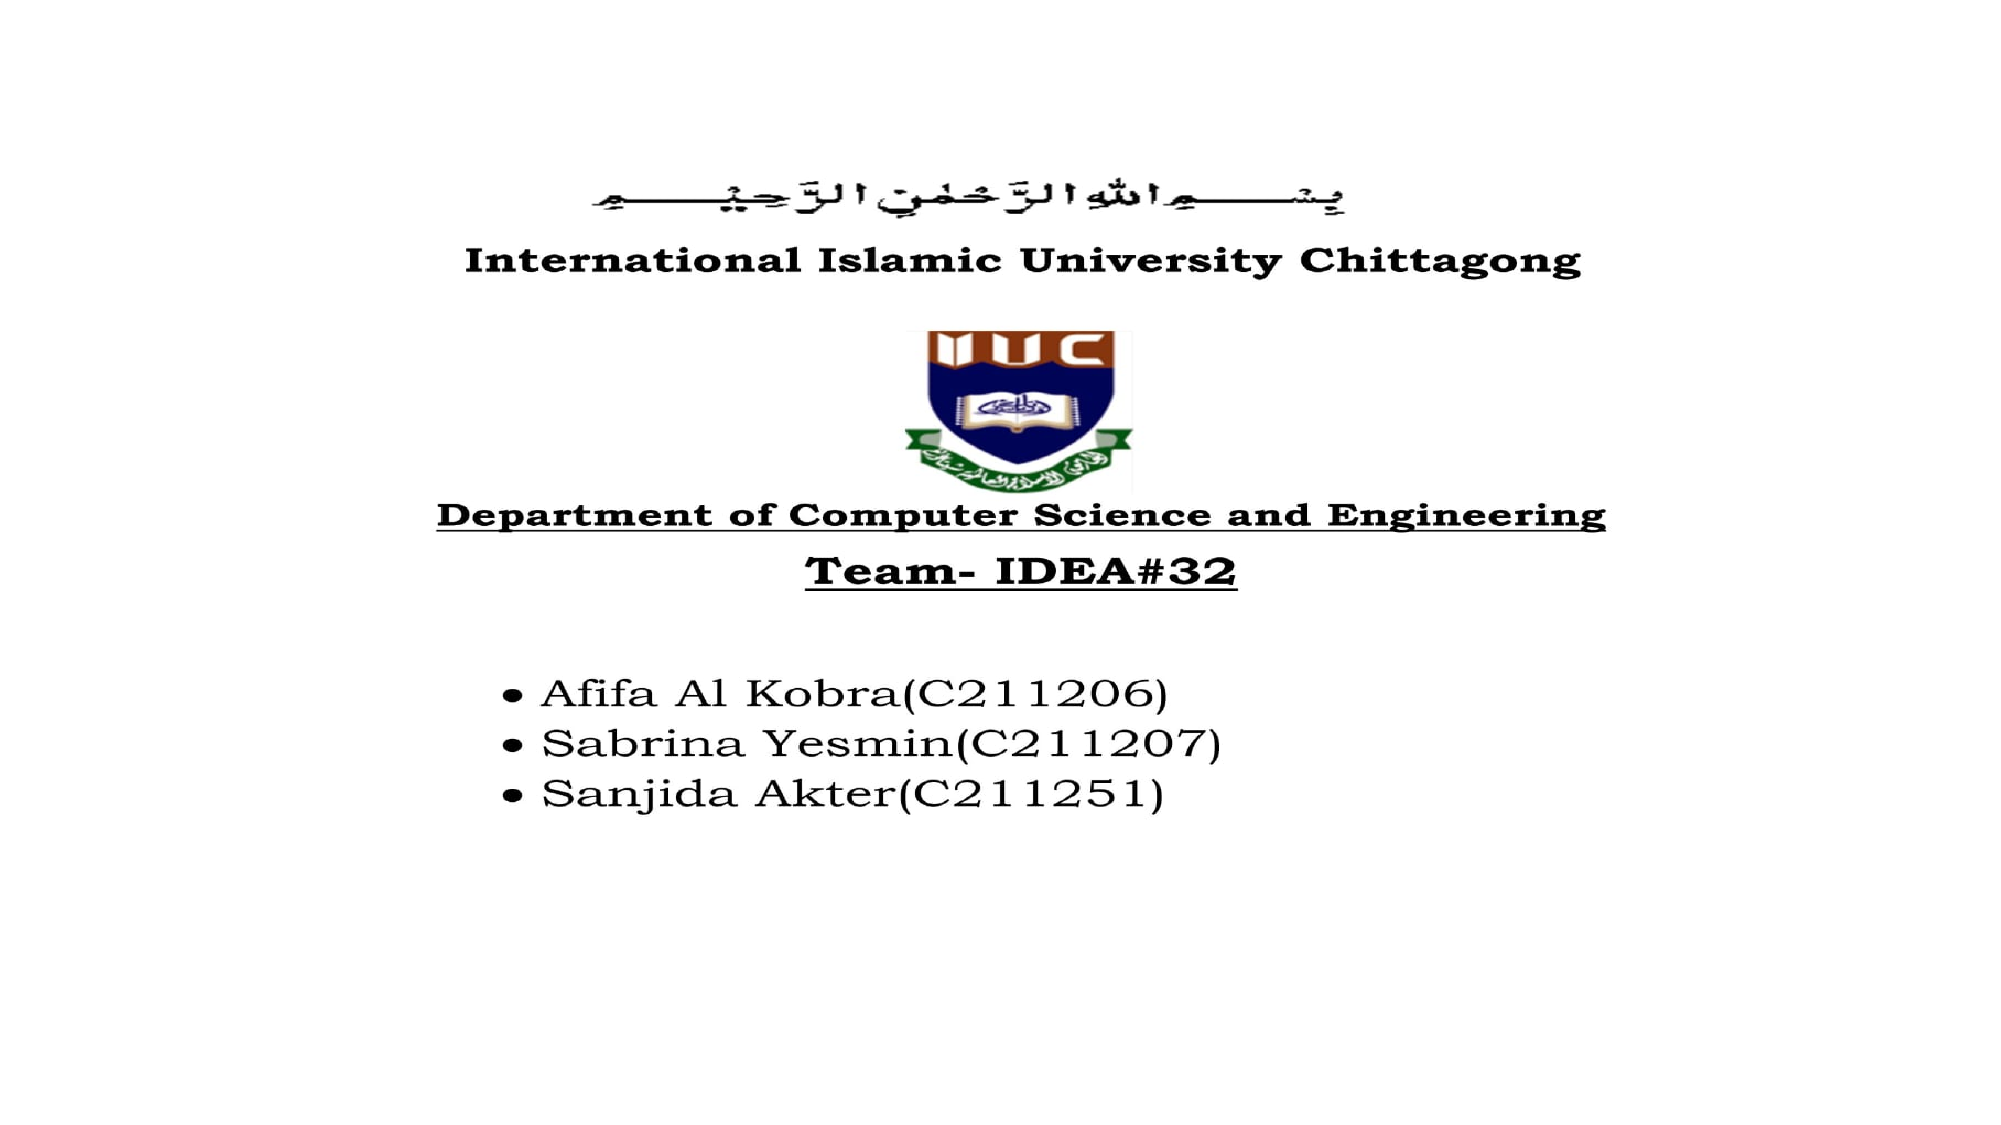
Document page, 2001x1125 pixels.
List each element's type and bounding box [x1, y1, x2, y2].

picture [140, 63, 1904, 1029]
